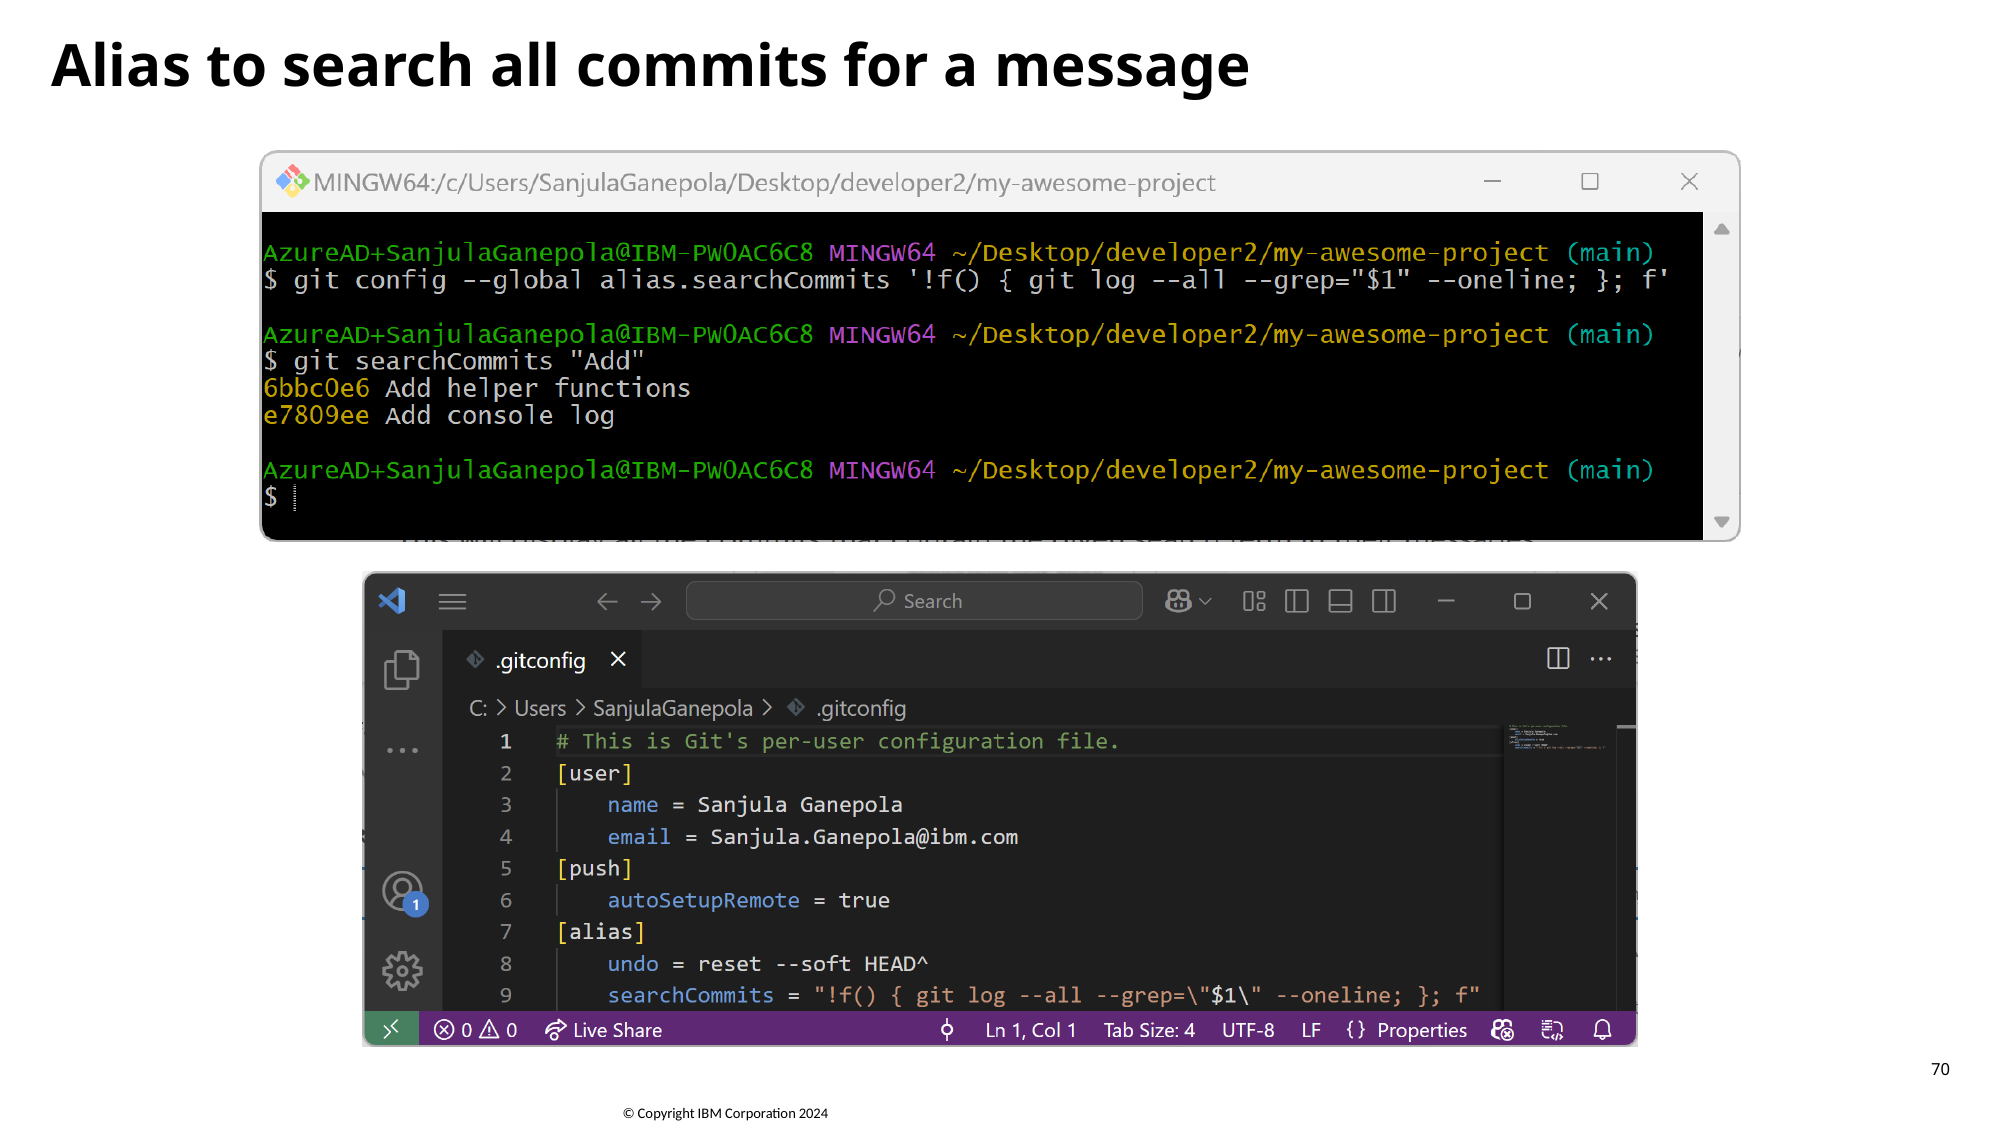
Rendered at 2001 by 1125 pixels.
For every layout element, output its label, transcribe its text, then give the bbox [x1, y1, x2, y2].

picture [362, 571, 1638, 1047]
text_box [65, 123, 1769, 1071]
title Alias to search all commits for a message [51, 36, 1721, 101]
picture [258, 150, 1741, 543]
slide_number 70 [1500, 1055, 1950, 1086]
